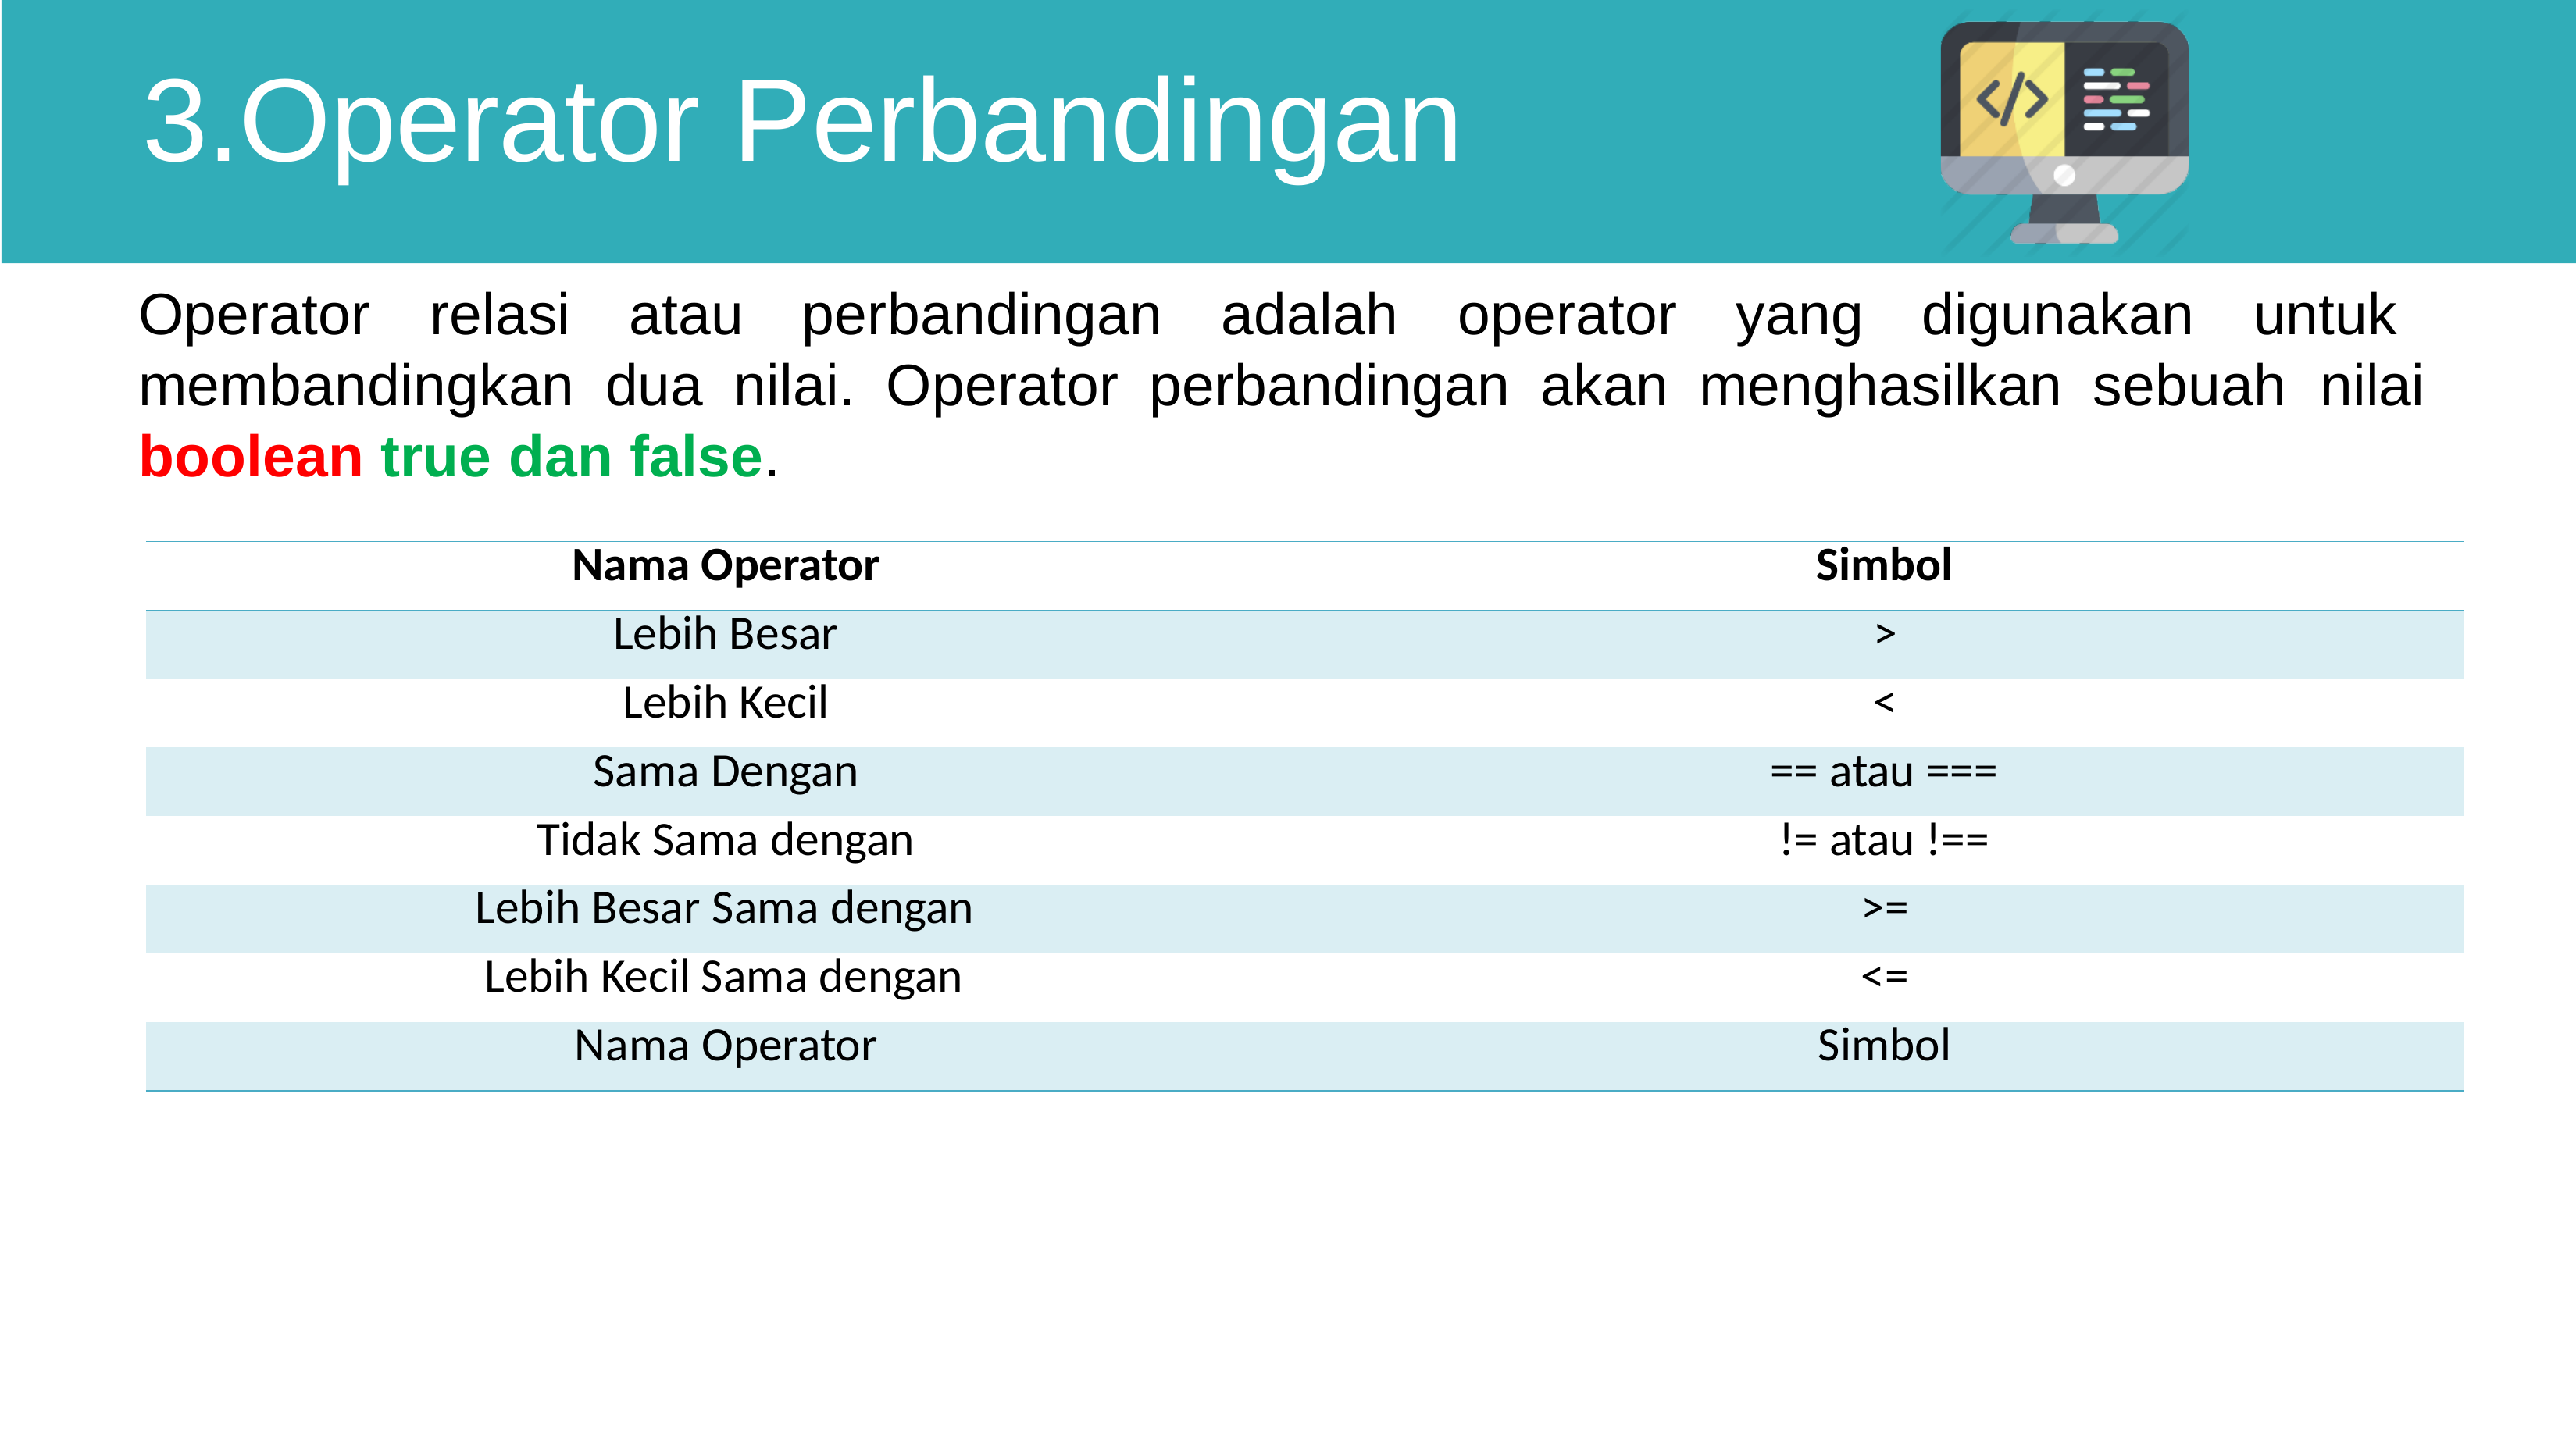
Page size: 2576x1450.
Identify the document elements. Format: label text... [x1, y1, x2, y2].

table_cell Lebih Besar Sama dengan [146, 885, 1373, 953]
table_cell Sama Dengan [146, 747, 1373, 816]
table_cell == atau === [1373, 747, 2464, 816]
text_box Operator relasi atau perbandingan adalah operator yang digunakan untuk membandingkan dua nilai. Operator perbandingan akan menghasilkan sebuah nilai boolean true dan false. [137, 273, 2456, 489]
table_cell > [1373, 611, 2464, 679]
table_cell Lebih Kecil [146, 679, 1373, 747]
table_cell Nama Operator [146, 1022, 1373, 1090]
table_cell <= [1373, 953, 2464, 1022]
table_cell Lebih Kecil Sama dengan [146, 953, 1373, 1022]
table_cell Simbol [1373, 1022, 2464, 1090]
table_cell < [1373, 679, 2464, 747]
table_cell Tidak Sama dengan [146, 816, 1373, 885]
table_header Simbol [1373, 542, 2464, 610]
table_cell Lebih Besar [146, 611, 1373, 679]
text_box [1, 0, 2576, 264]
table_header Nama Operator [146, 542, 1373, 610]
table_cell != atau !== [1373, 816, 2464, 885]
table_cell >= [1373, 885, 2464, 953]
